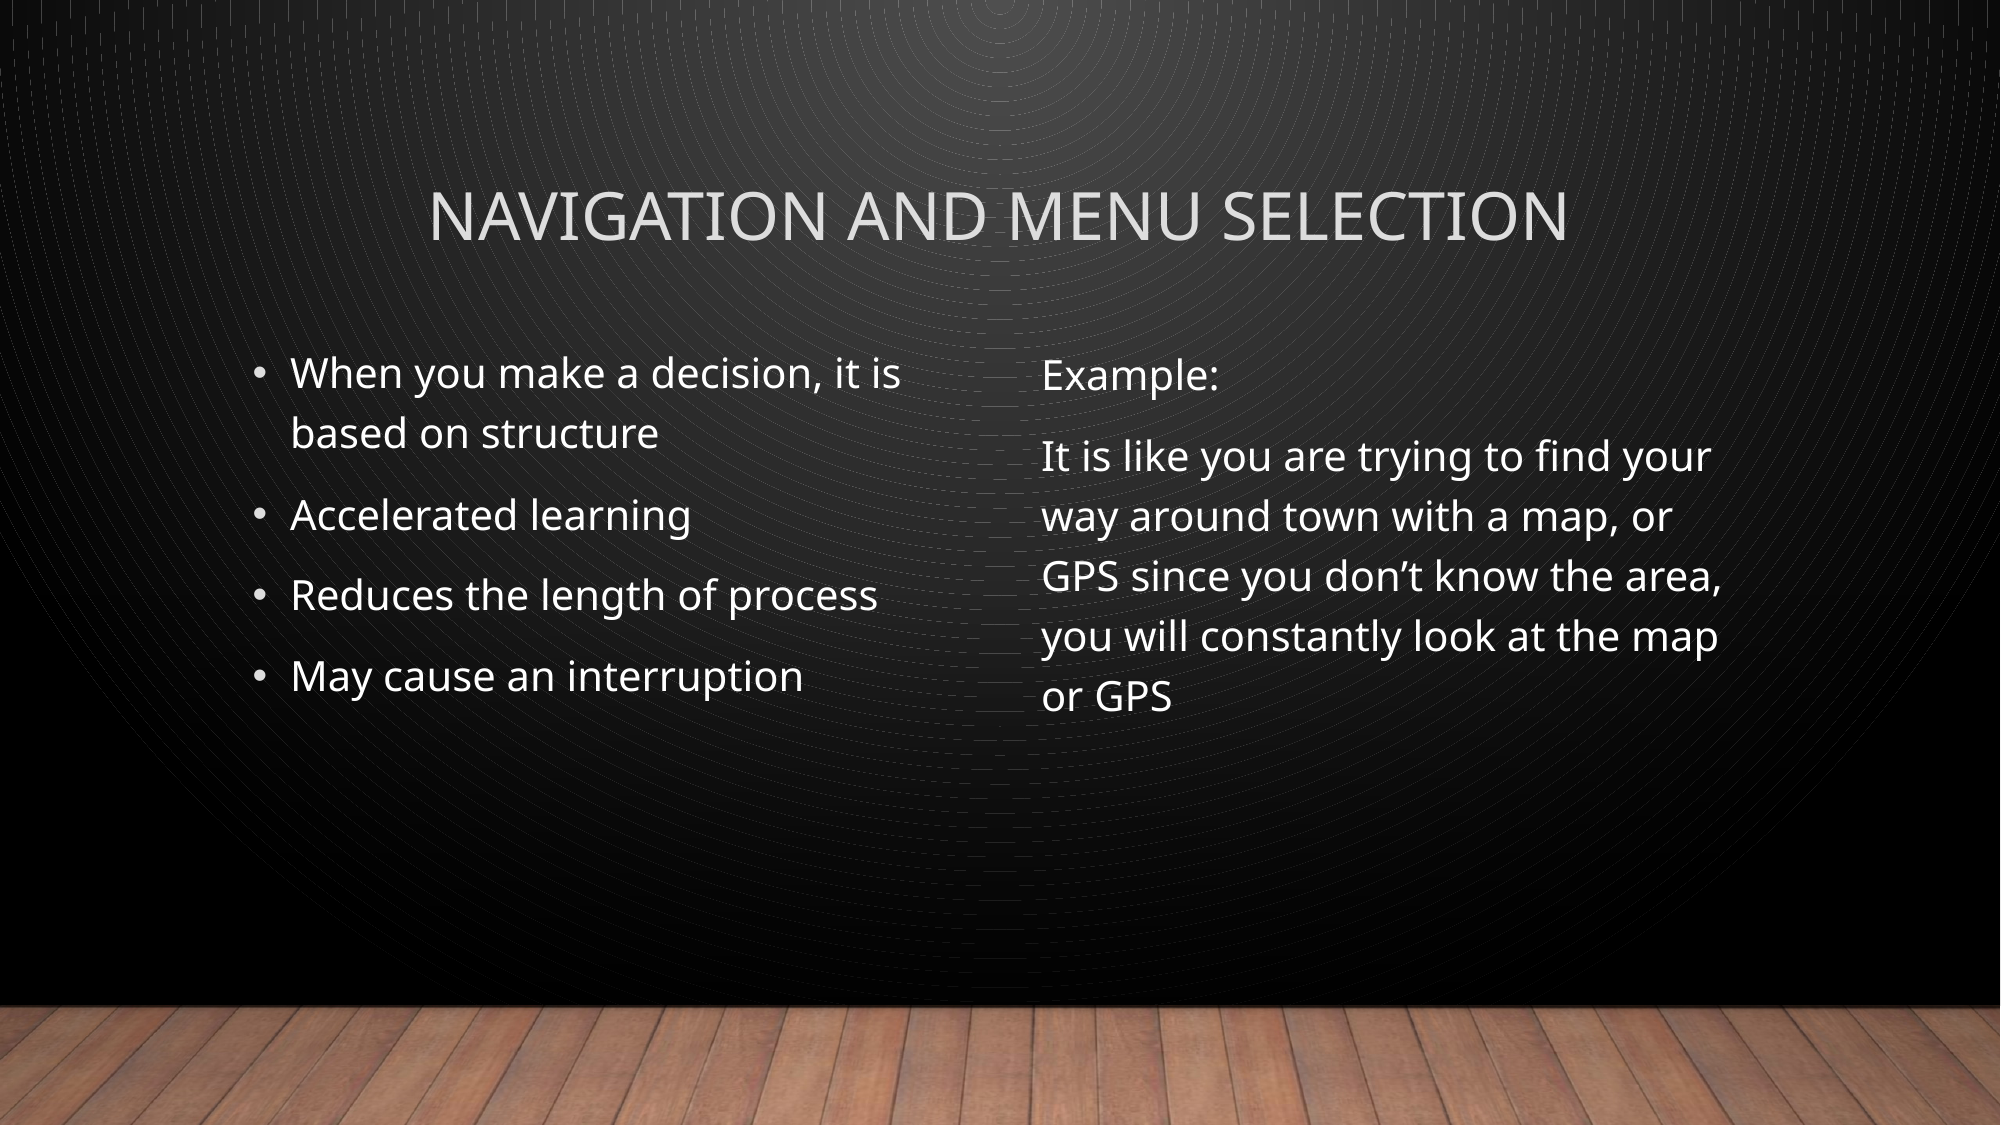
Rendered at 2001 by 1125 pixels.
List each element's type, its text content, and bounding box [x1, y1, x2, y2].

list Example: It is like you are trying to find your way around town with a map, or GPS since you don’t know the area, you will constantly look at the map or GPS [1025, 330, 1763, 896]
title Navigation and Menu Selection [237, 132, 1763, 306]
list When you make a decision, it is based on structure Accelerated learning Reduces the length of process May cause an interruption [237, 329, 974, 896]
picture [0, 1005, 2000, 1125]
